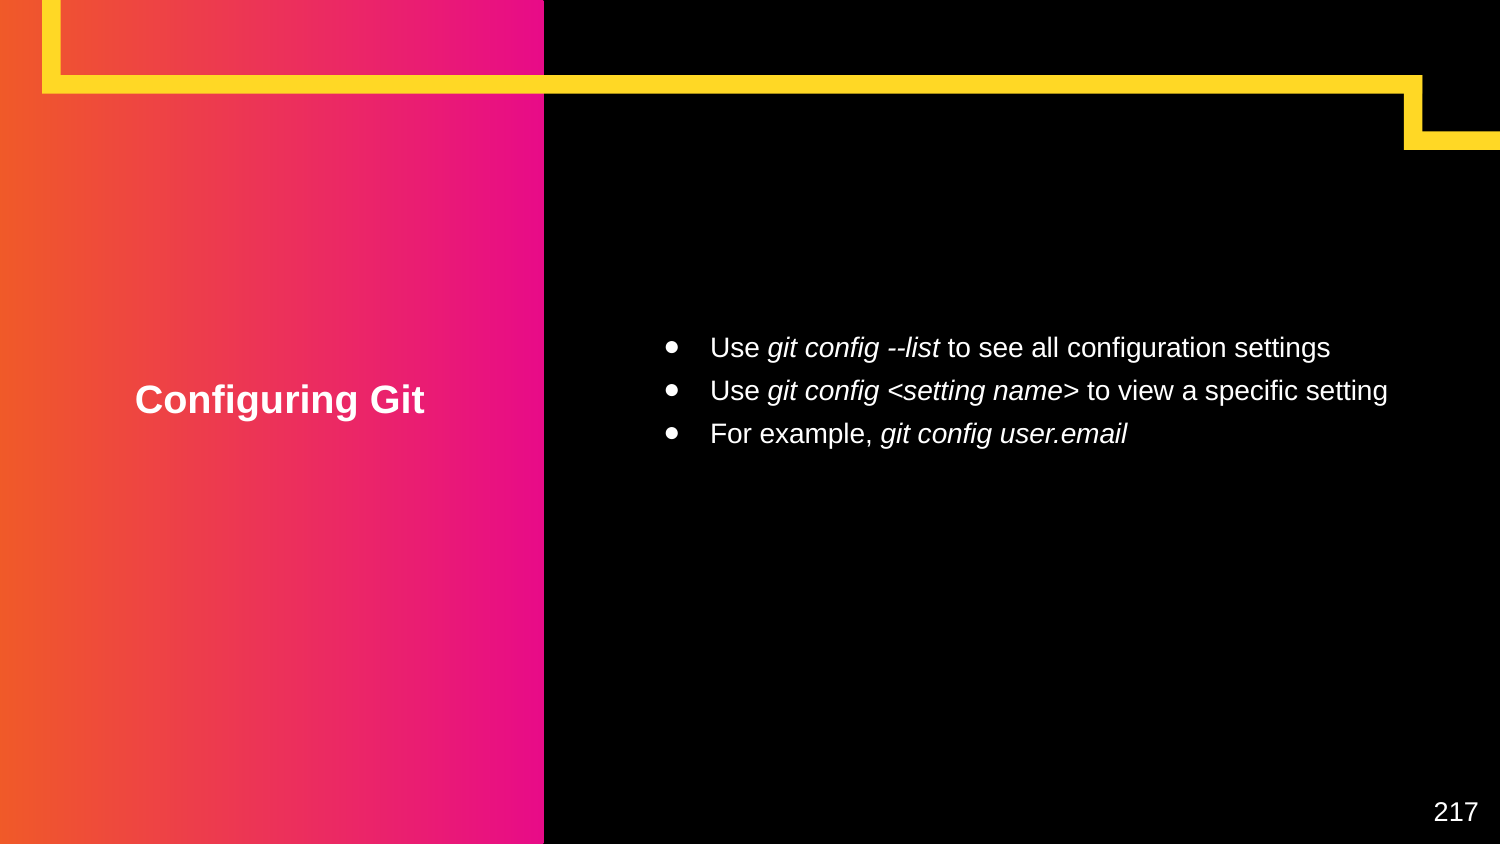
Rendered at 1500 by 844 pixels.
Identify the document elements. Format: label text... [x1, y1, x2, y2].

text_box Use git config --list to see all configuration settings Use git config <setting name> to view a specific setting For example, git config user.email [635, 321, 1455, 457]
slide_number ‹#› [1403, 779, 1494, 844]
title Configuring Git [42, 343, 433, 430]
